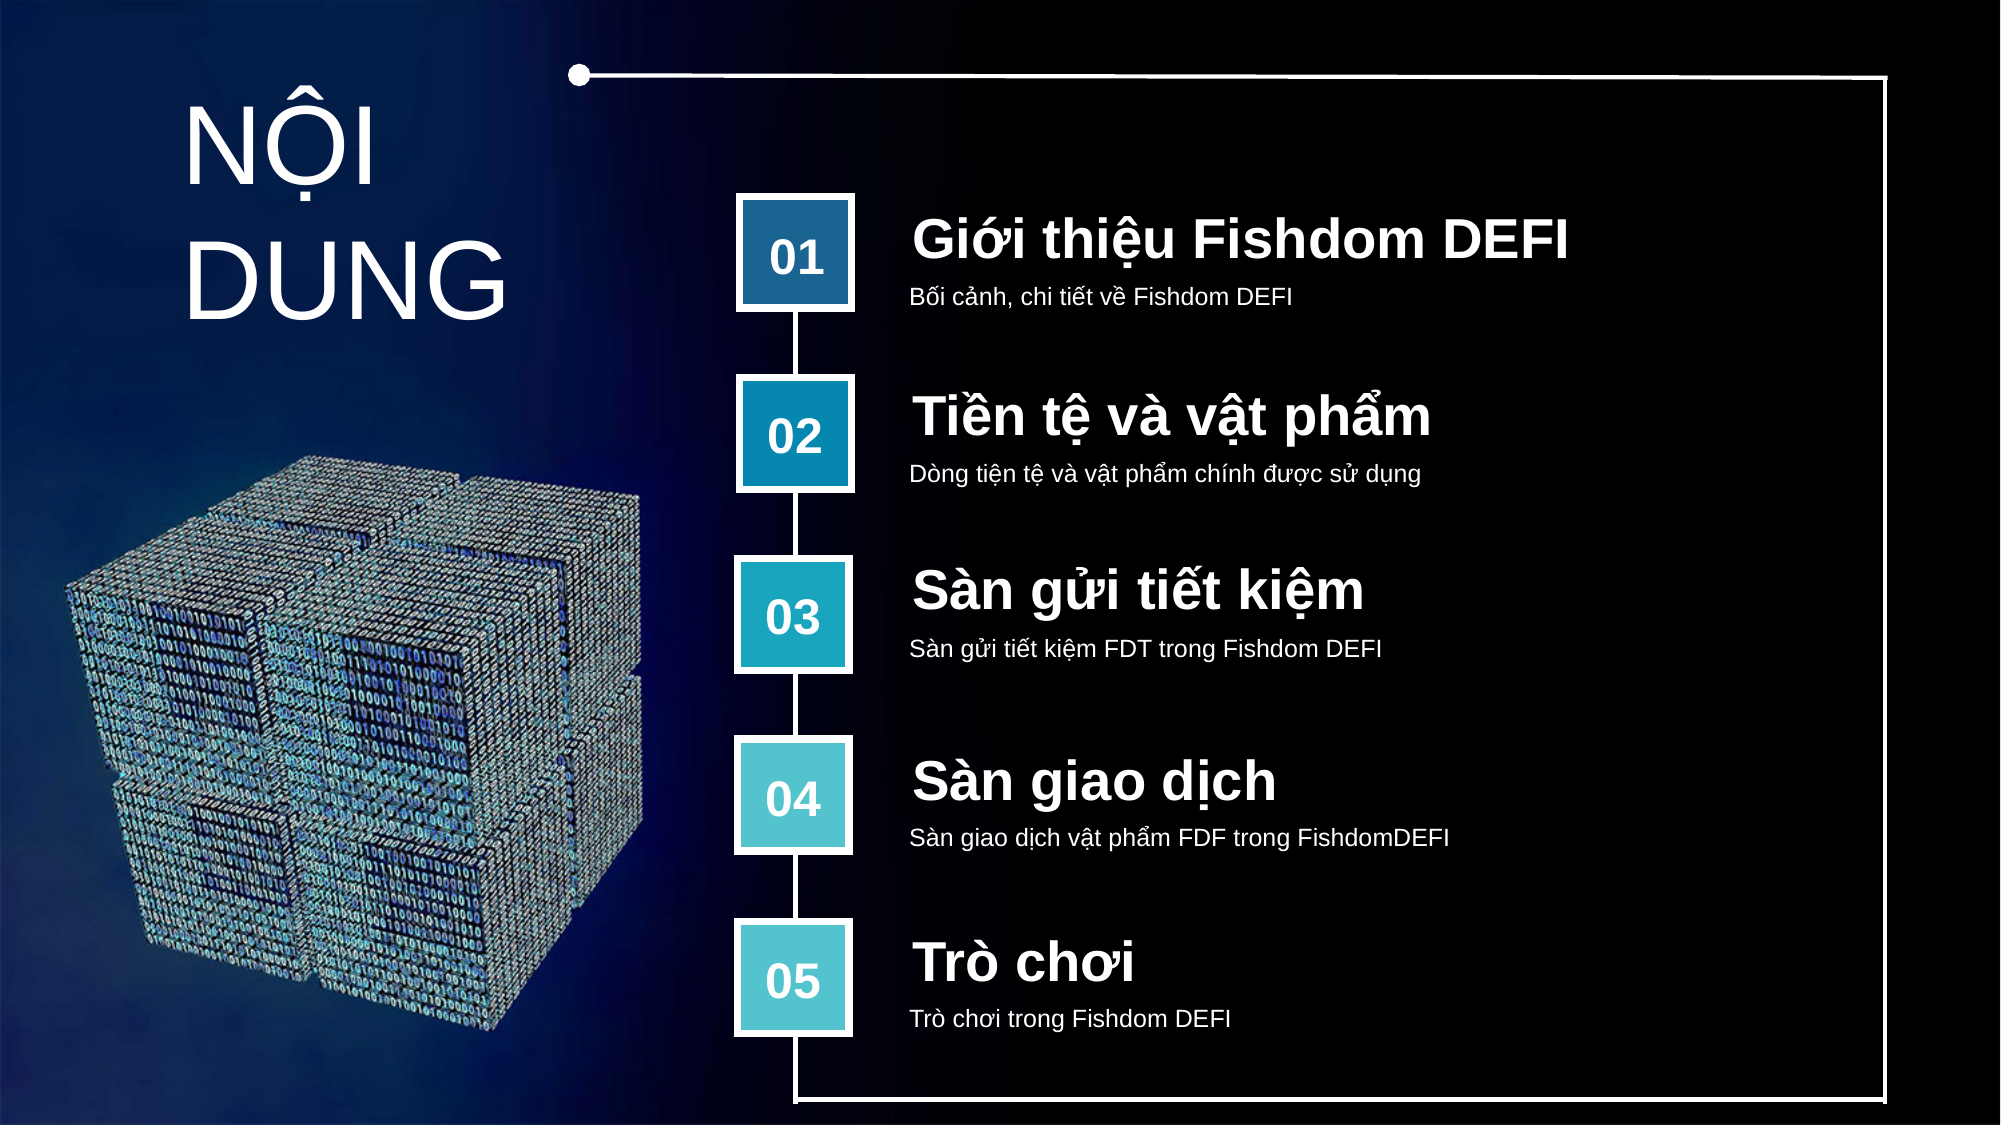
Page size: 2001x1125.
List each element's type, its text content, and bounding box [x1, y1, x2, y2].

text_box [588, 75, 1888, 1105]
picture [0, 0, 2001, 1125]
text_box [739, 377, 852, 490]
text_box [737, 921, 850, 1034]
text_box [894, 195, 1786, 319]
text_box [569, 64, 590, 86]
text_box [739, 196, 854, 309]
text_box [894, 917, 1786, 1041]
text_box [894, 545, 1786, 671]
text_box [737, 739, 850, 851]
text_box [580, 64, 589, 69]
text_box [894, 372, 1786, 496]
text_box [737, 558, 850, 671]
text_box NỘI DUNG [166, 64, 588, 349]
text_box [894, 736, 1786, 860]
